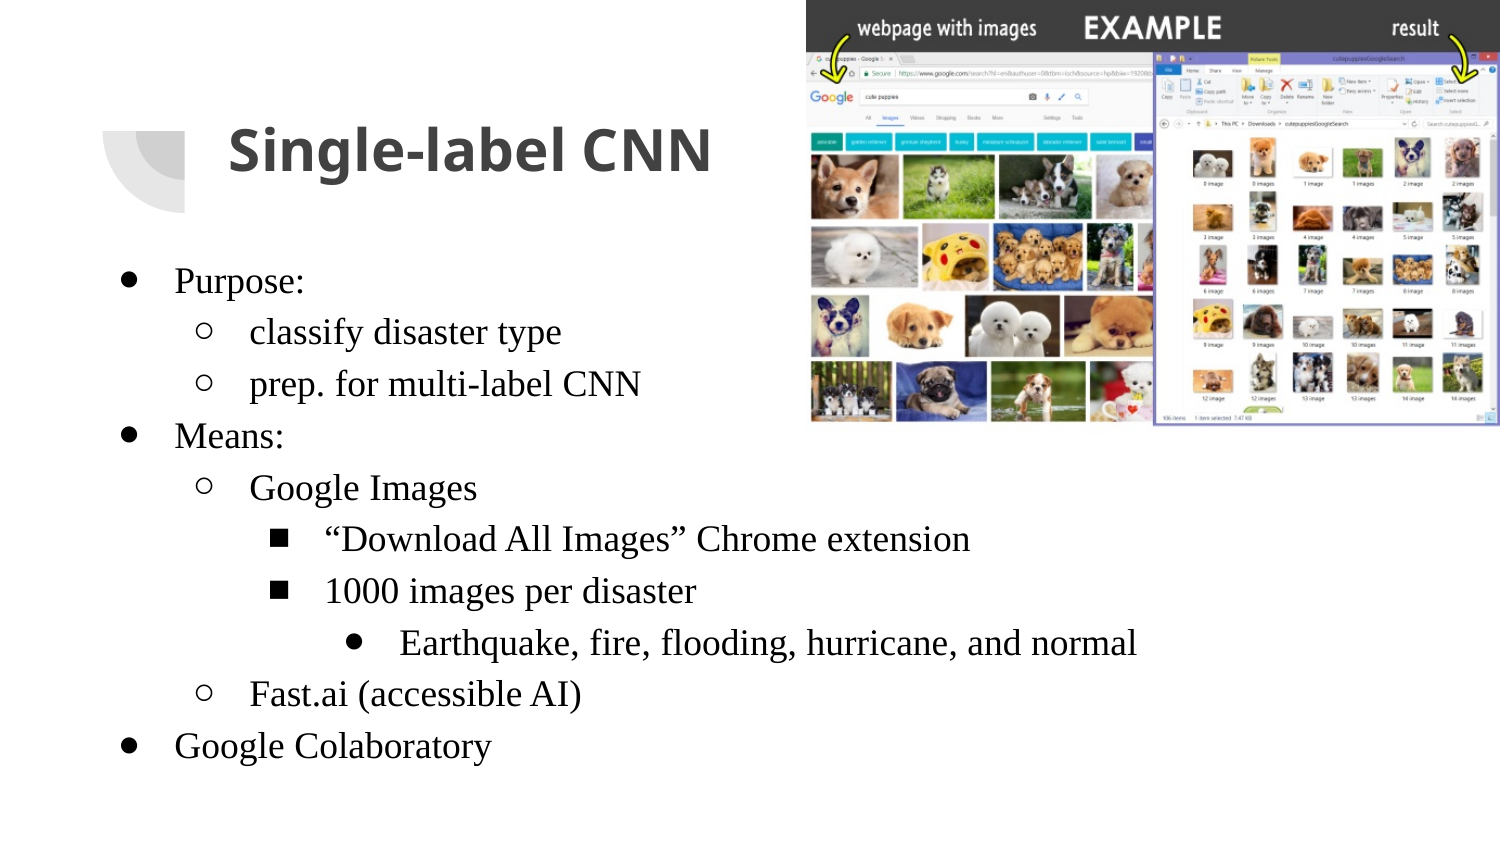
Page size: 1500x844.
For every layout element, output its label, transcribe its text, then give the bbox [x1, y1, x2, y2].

list Purpose: classify disaster type prep. for multi-label CNN Means: Google Images “Download All Images” Chrome extension 1000 images per disaster Earthquake, fire, flooding, hurricane, and normal Fast.ai (accessible AI) Google Colaboratory [84, 233, 1238, 651]
title Single-label CNN [213, 98, 800, 233]
picture [805, 0, 1500, 434]
